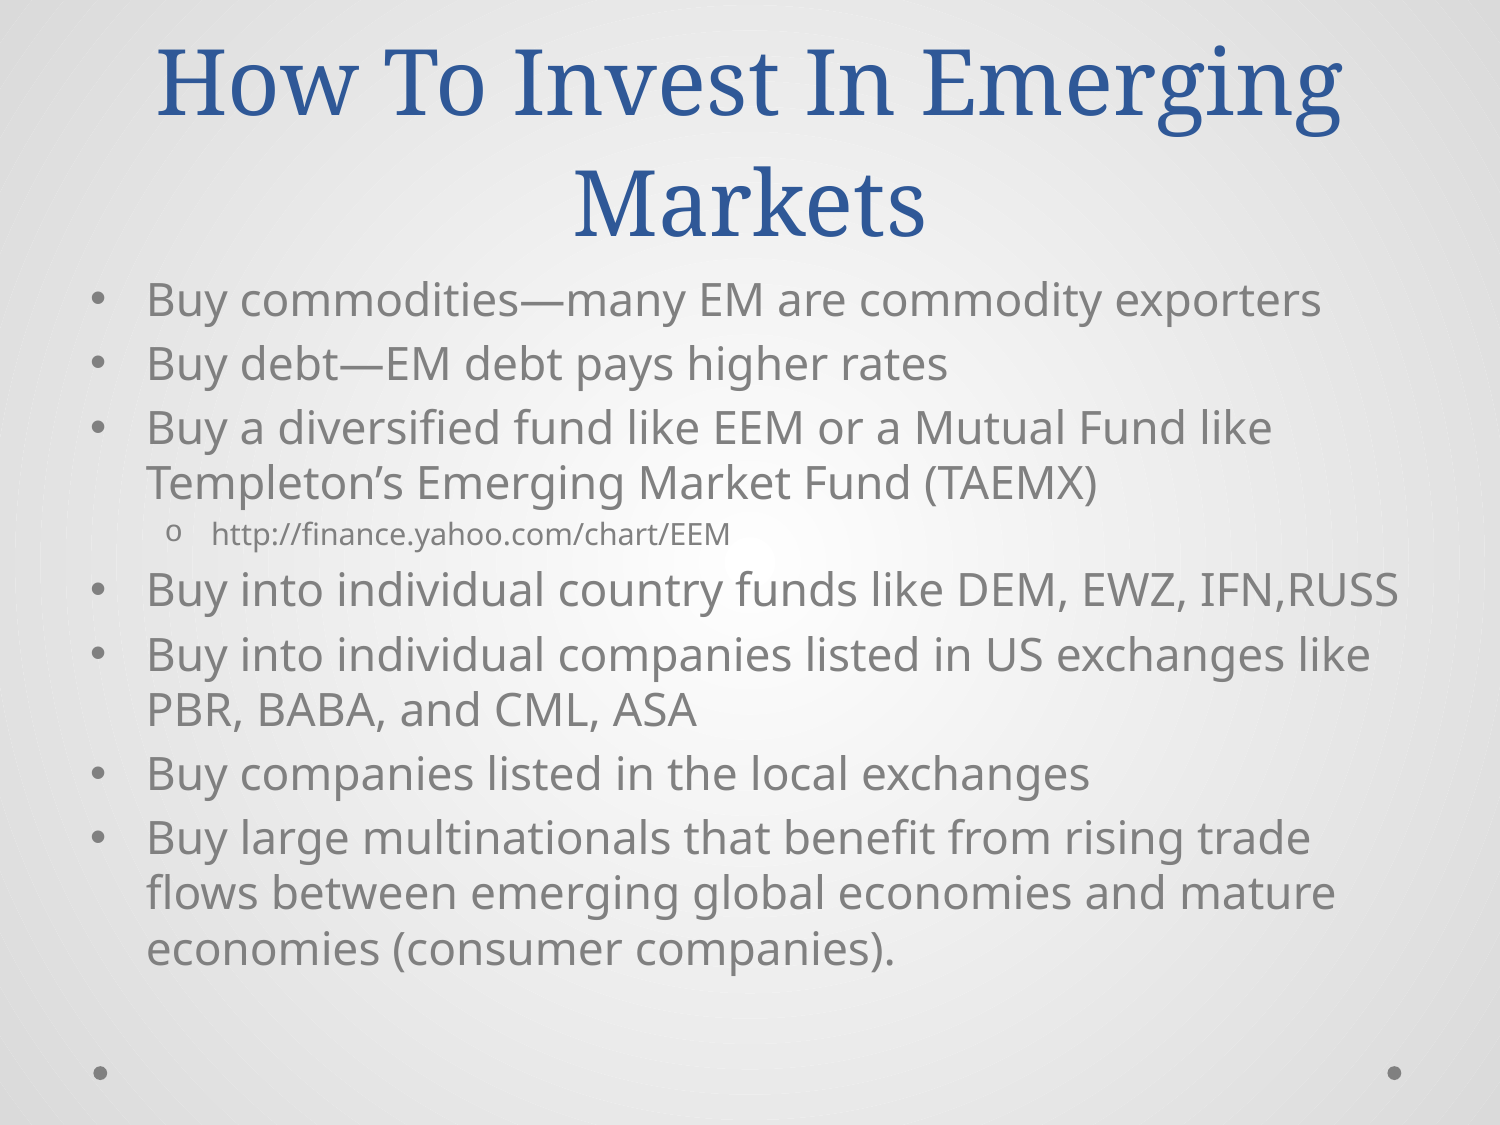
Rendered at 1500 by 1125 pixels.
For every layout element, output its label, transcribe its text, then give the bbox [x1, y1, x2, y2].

title How To Invest In Emerging Markets [75, 0, 1425, 262]
list Buy commodities—many EM are commodity exporters Buy debt—EM debt pays higher rates Buy a diversified fund like EEM or a Mutual Fund like Templeton’s Emerging Market Fund (TAEMX) http://finance.yahoo.com/chart/EEM Buy into individual country funds like DEM, EWZ, IFN,RUSS Buy into individual companies listed in US exchanges like PBR, BABA, and CML, ASA Buy companies listed in the local exchanges Buy large multinationals that benefit from rising trade flows between emerging global economies and mature economies (consumer companies). [75, 262, 1425, 1005]
